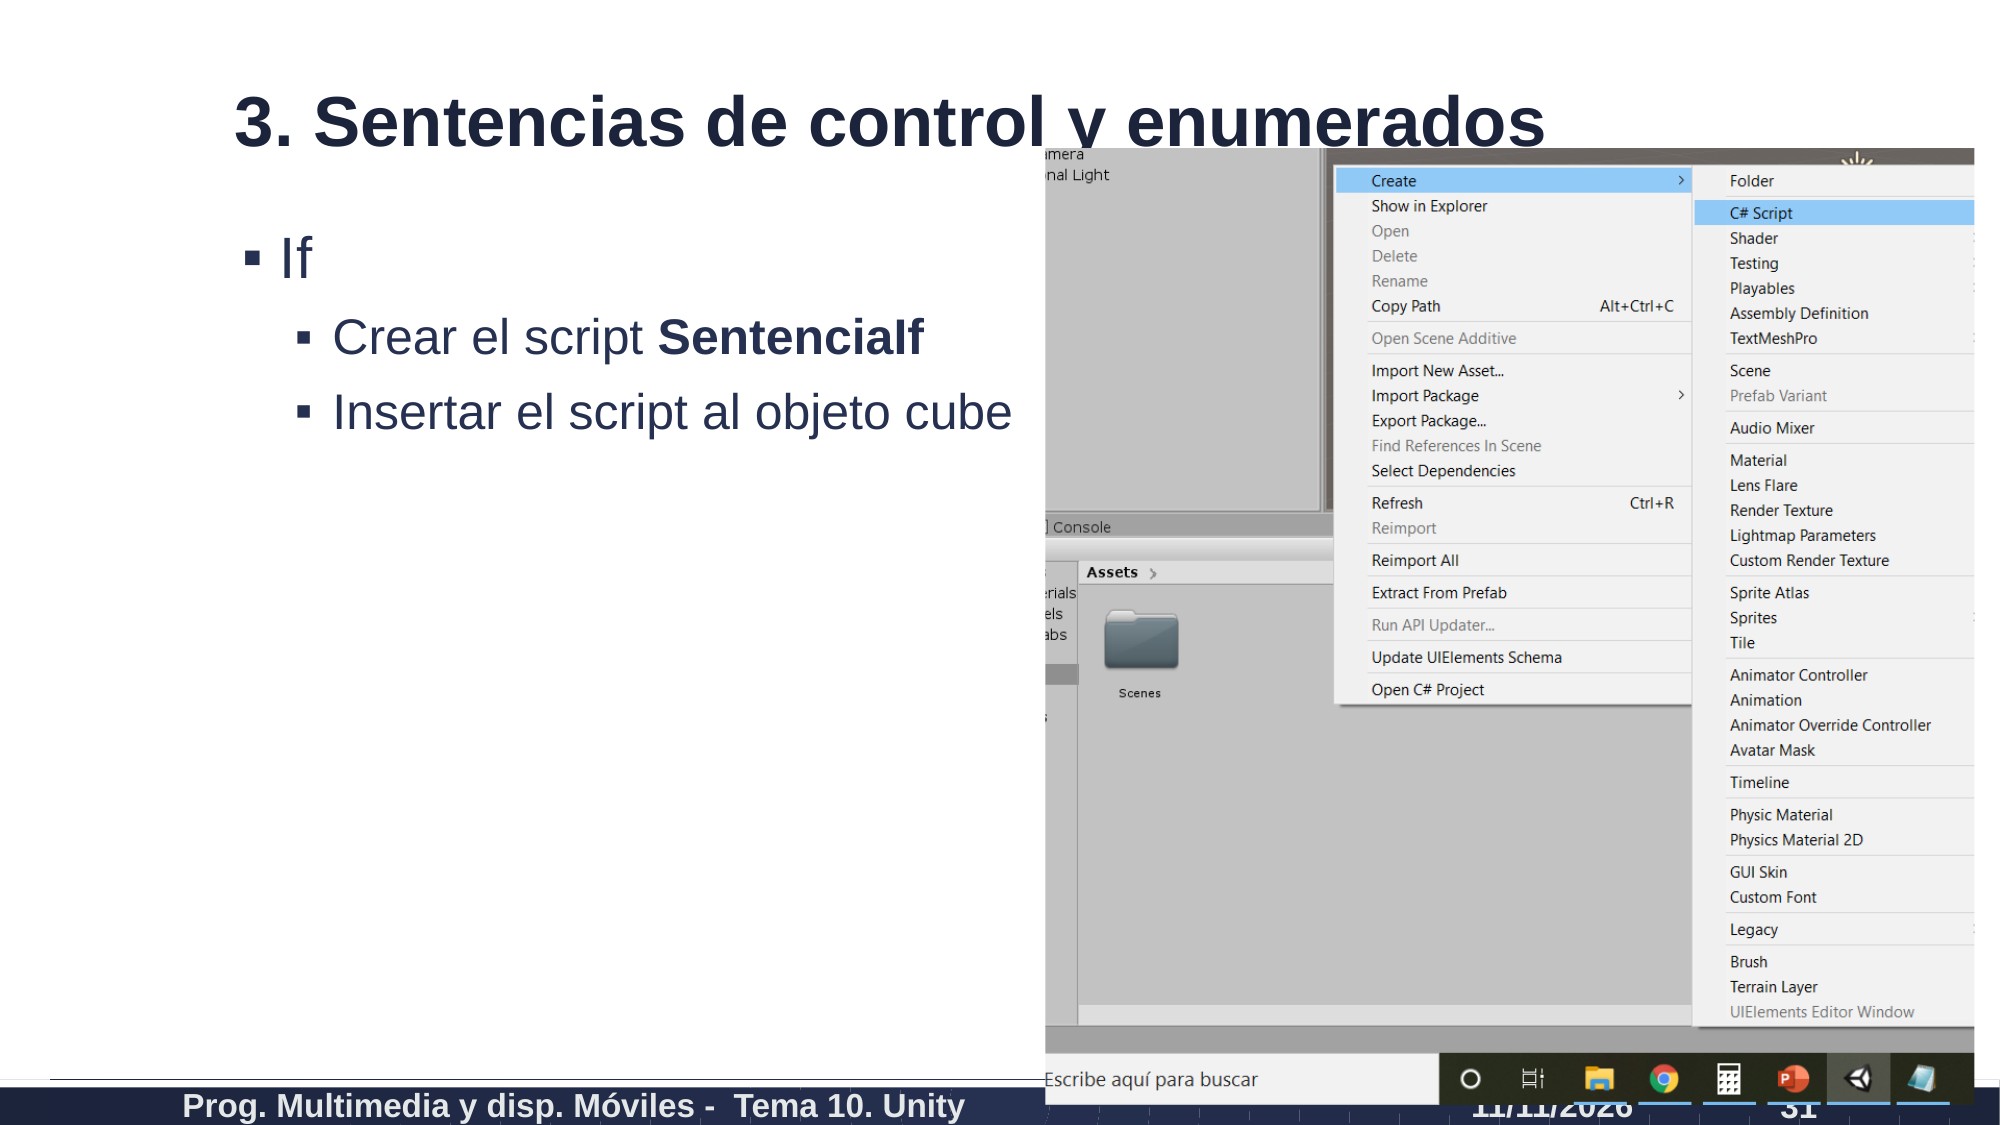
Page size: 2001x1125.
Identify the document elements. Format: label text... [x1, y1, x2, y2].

picture [1045, 148, 1975, 1105]
list If Crear el script SentenciaIf Insertar el script al objeto cube [219, 220, 1045, 989]
slide_number 31 [1674, 1105, 1833, 1125]
footer Prog. Multimedia y disp. Móviles - Tema 10. Unity [167, 1085, 1395, 1124]
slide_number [1420, 1105, 1649, 1124]
title 3. Sentencias de control y enumerados [219, 76, 1780, 170]
